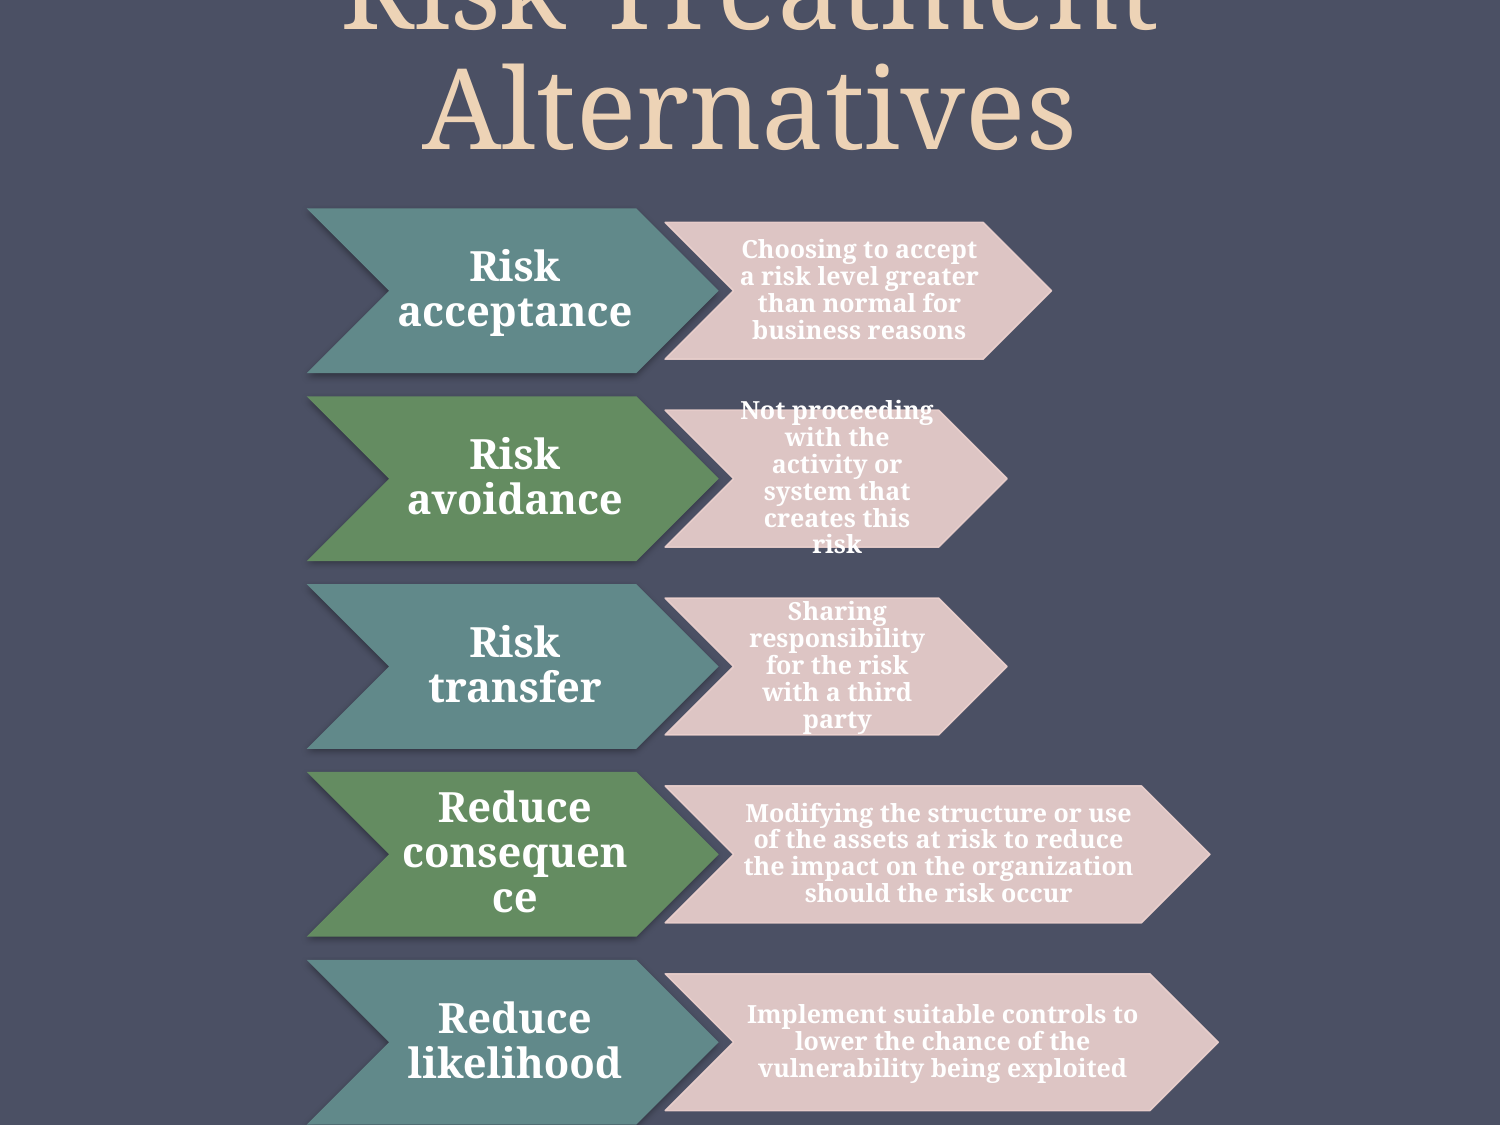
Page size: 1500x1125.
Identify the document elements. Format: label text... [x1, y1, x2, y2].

title Risk Treatment Alternatives [0, 0, 1500, 180]
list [24, 207, 1500, 1125]
